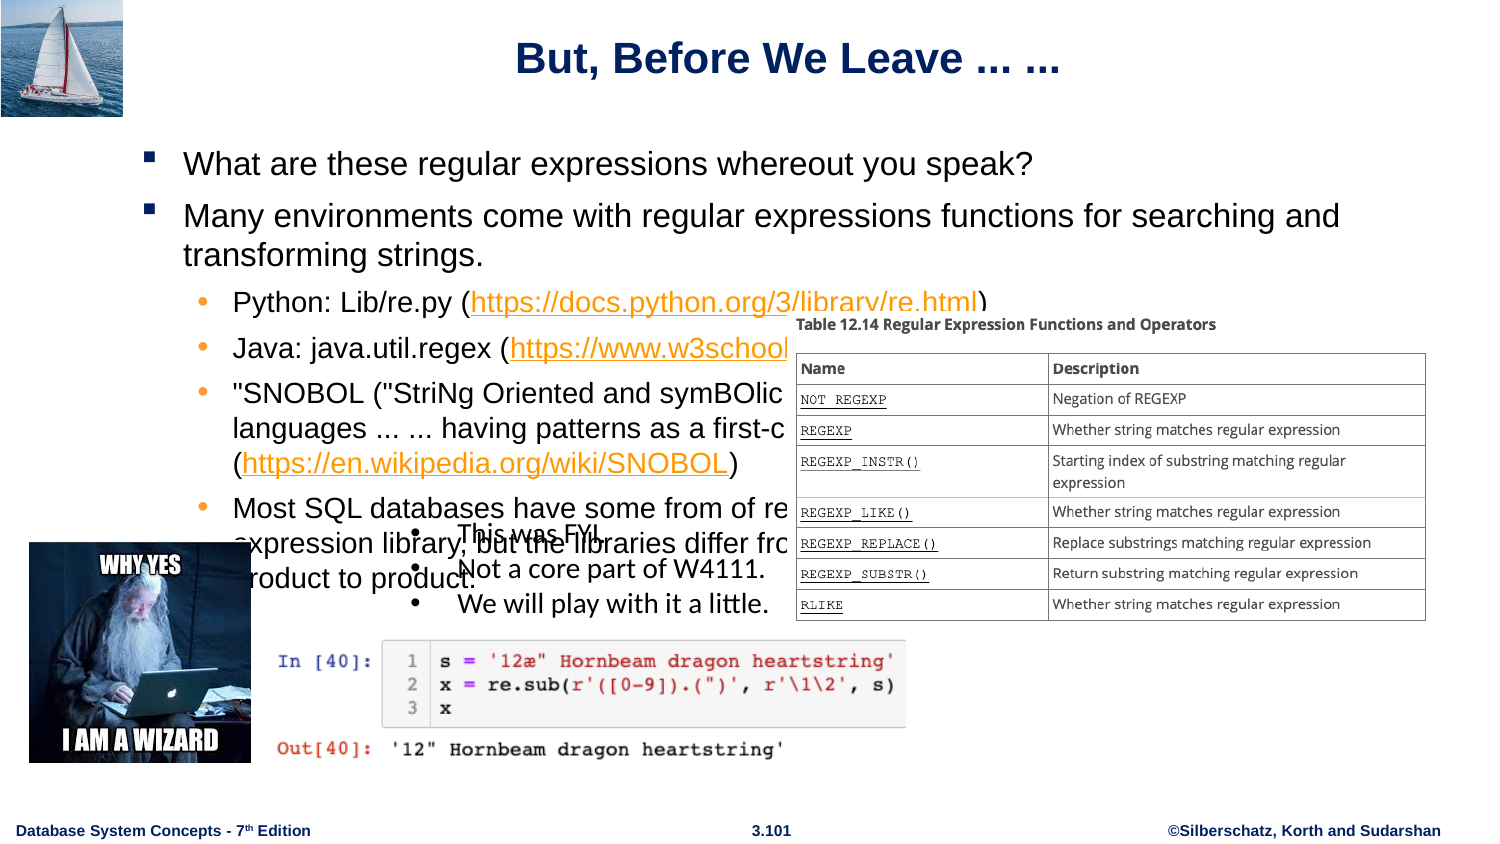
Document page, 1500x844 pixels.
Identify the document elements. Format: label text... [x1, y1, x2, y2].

picture [28, 540, 251, 763]
picture [274, 635, 906, 767]
text_box This was FYI. Not a core part of W4111. We will play with it a little. [395, 507, 782, 627]
picture [0, 0, 123, 117]
list What are these regular expressions whereout you speak? Many environments come with regular expressions functions for searching and transforming strings. Python: Lib/re.py (https://docs.python.org/3/library/re.html) Java: java.util.regex (https://www.w3schools.com/java/java_regex.asp) "SNOBOL ("StriNg Oriented and symBOlic Language") is a series of programming languages ... ... having patterns as a first-class data type.” (https://en.wikipedia.org/wiki/SNOBOL) Most SQL databases have some from of regular expression library, but the libraries differ from product to product. [126, 134, 1391, 738]
title But, Before We Leave ... ... [125, 14, 1452, 90]
picture [787, 311, 1436, 630]
